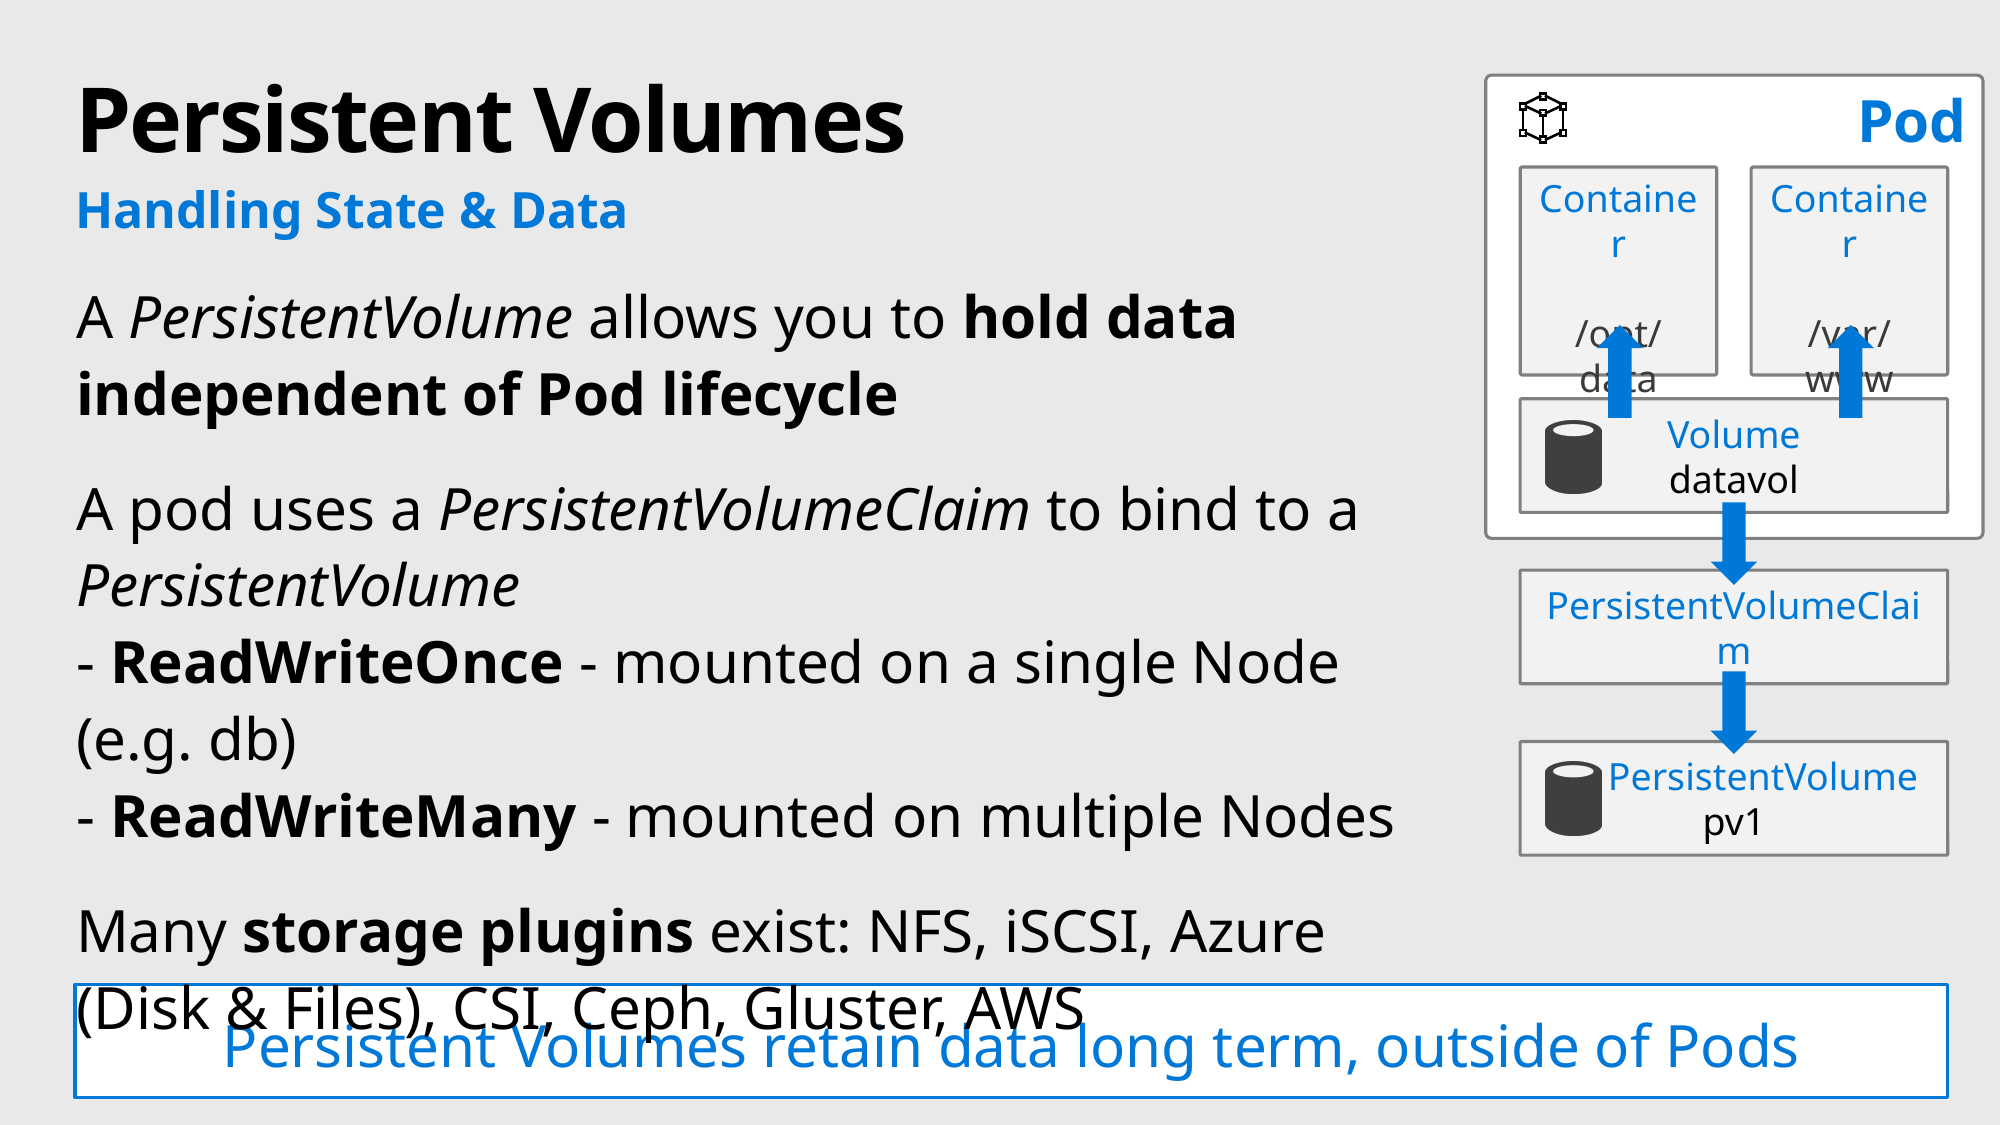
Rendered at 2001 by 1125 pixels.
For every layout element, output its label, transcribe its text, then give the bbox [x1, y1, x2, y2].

text_box [1595, 324, 1645, 419]
picture [1545, 761, 1602, 836]
text_box [1709, 670, 1759, 755]
text_box Container /var/www [1750, 166, 1949, 376]
title Persistent Volumes [75, 75, 1487, 173]
list A PersistentVolume allows you to hold data independent of Pod lifecycle A pod uses a PersistentVolumeClaim to bind to a PersistentVolume - ReadWriteOnce - mounted on a single Node (e.g. db) - ReadWriteMany - mounted on multiple Nodes Many storage plugins exist: NFS, iSCSI, Azure (Disk & Files), CSI, Ceph, Gluster, AWS [76, 273, 1447, 891]
text_box [1709, 501, 1759, 586]
text_box Container /opt/data [1519, 166, 1718, 376]
list Persistent Volumes retain data long term, outside of Pods [75, 984, 1948, 1098]
text_box Volume datavol [1519, 398, 1949, 513]
text_box Pod [1485, 74, 1984, 539]
text_box PersistentVolumeClaim [1519, 569, 1949, 685]
text_box [1826, 324, 1876, 419]
picture [1545, 420, 1602, 494]
list Handling State & Data [75, 173, 1136, 283]
text_box PersistentVolume pv1 [1519, 741, 1949, 856]
text_box [1520, 93, 1567, 143]
